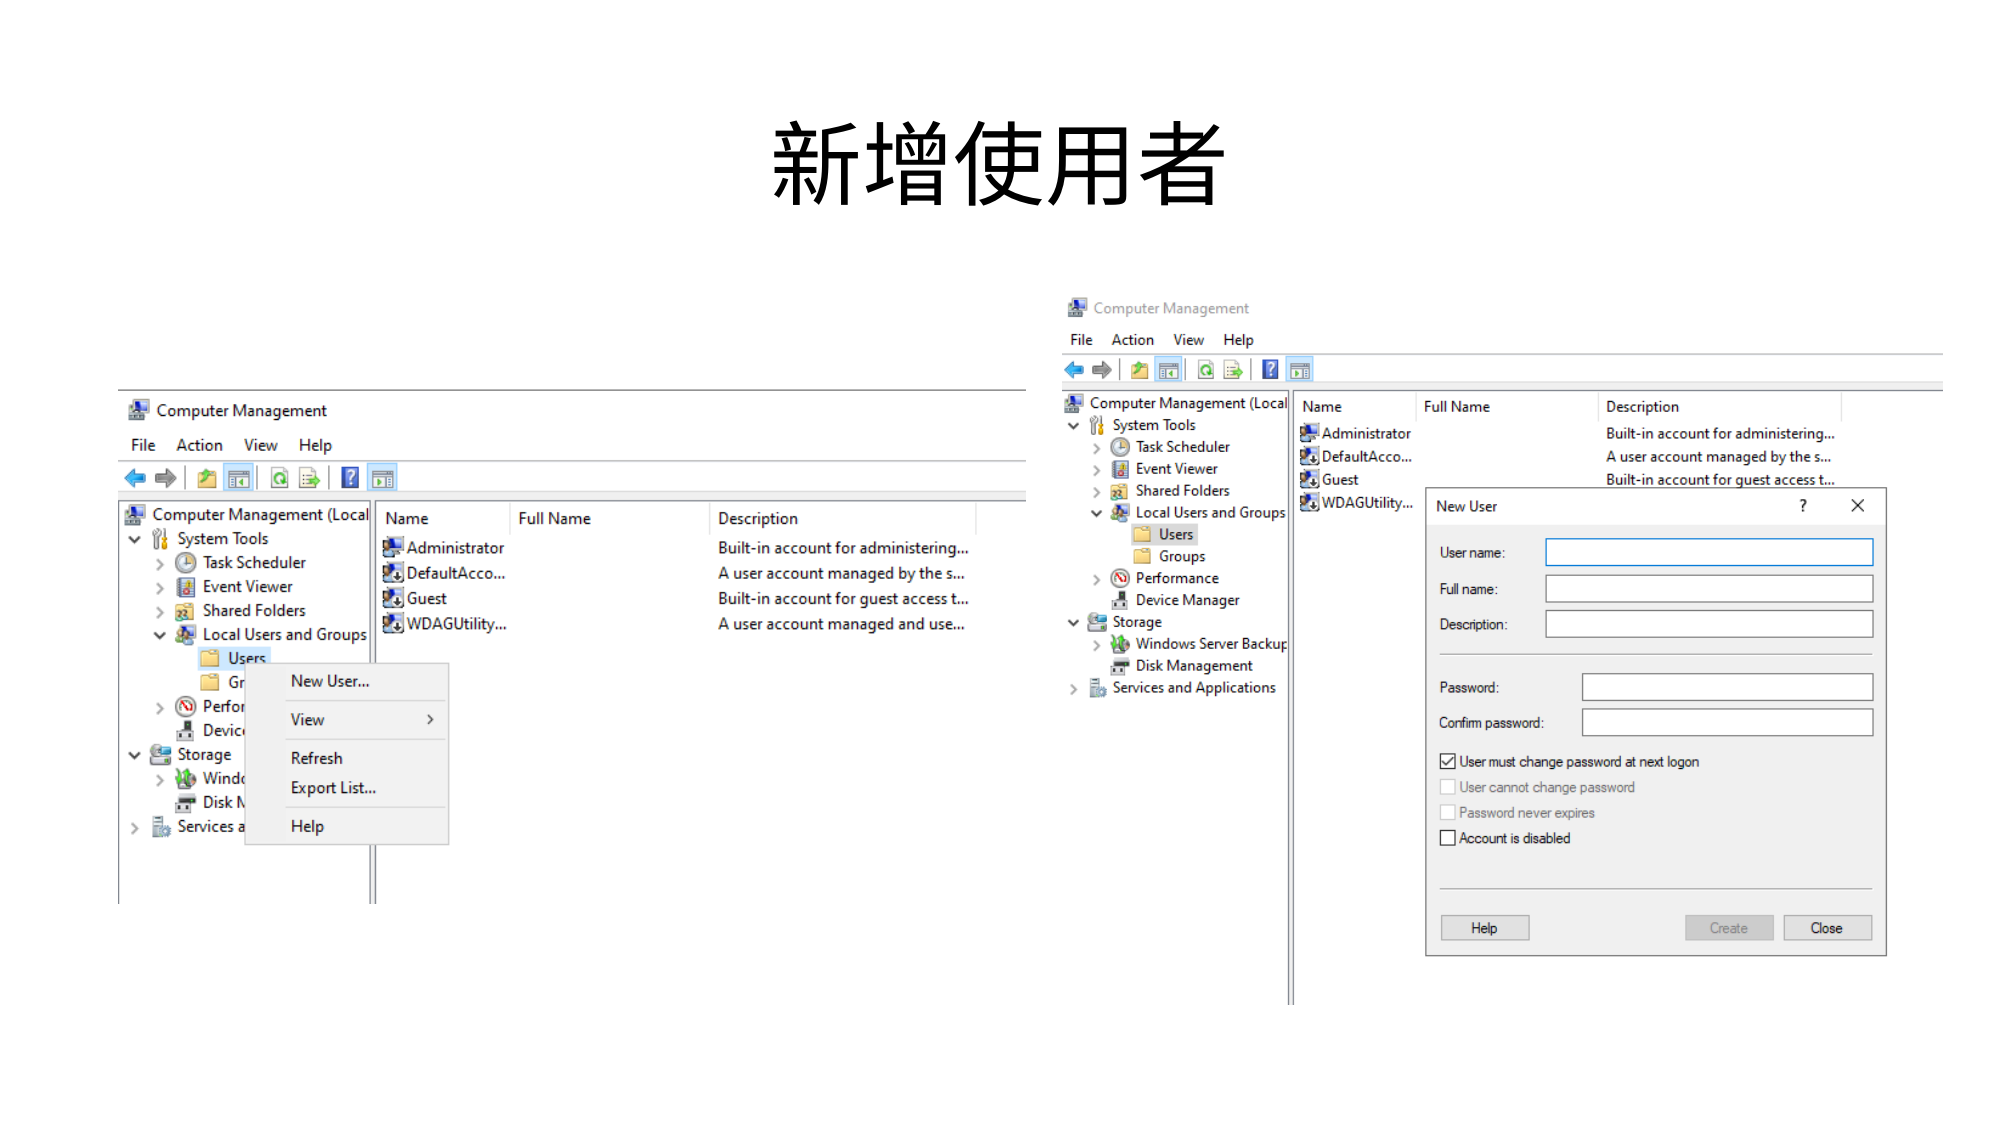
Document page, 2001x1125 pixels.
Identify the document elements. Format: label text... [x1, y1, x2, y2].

title 新增使用者 [137, 59, 1863, 278]
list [118, 387, 1026, 904]
picture [1062, 294, 1943, 1005]
